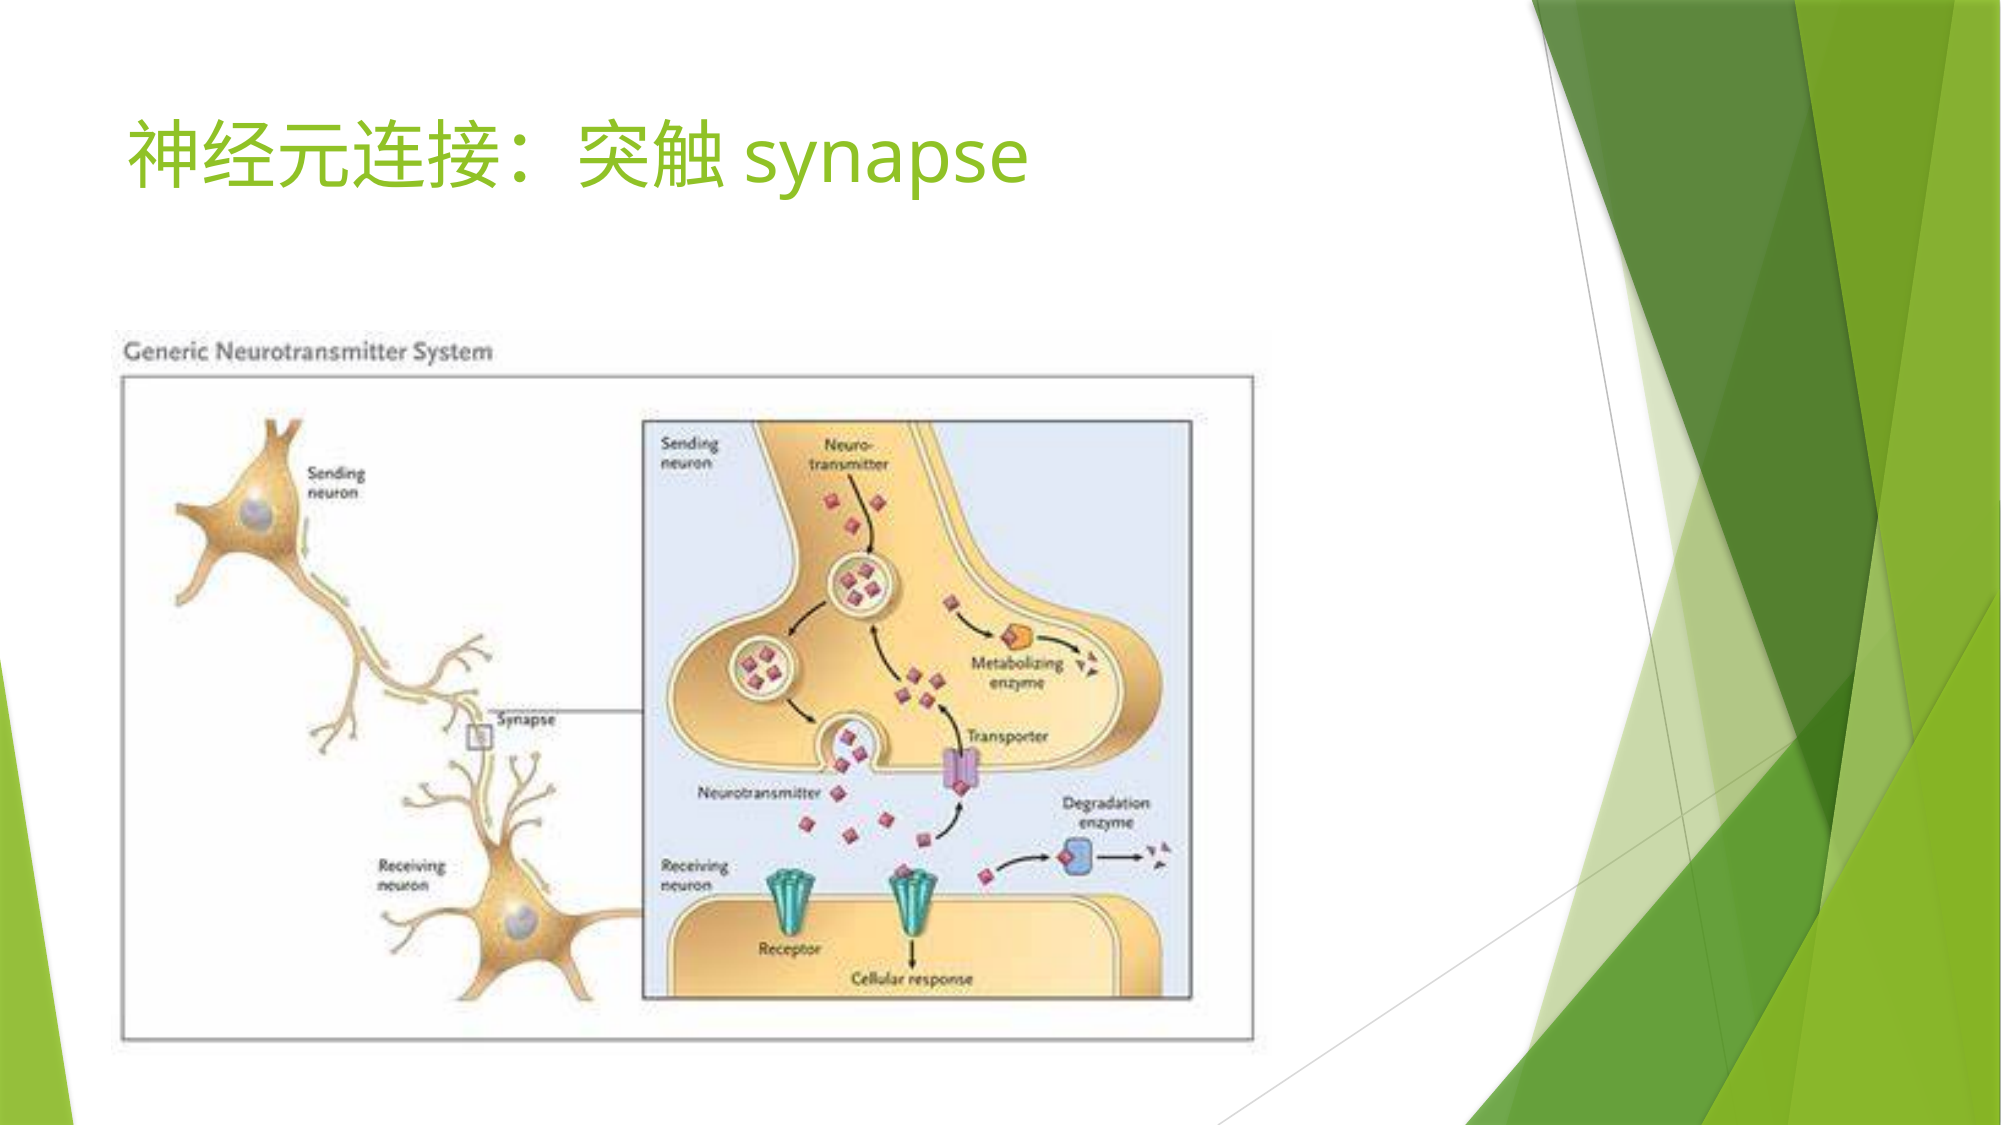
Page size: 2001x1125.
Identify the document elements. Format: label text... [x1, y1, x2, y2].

picture [110, 329, 1273, 1059]
title 神经元连接：突触synapse [111, 99, 1522, 317]
